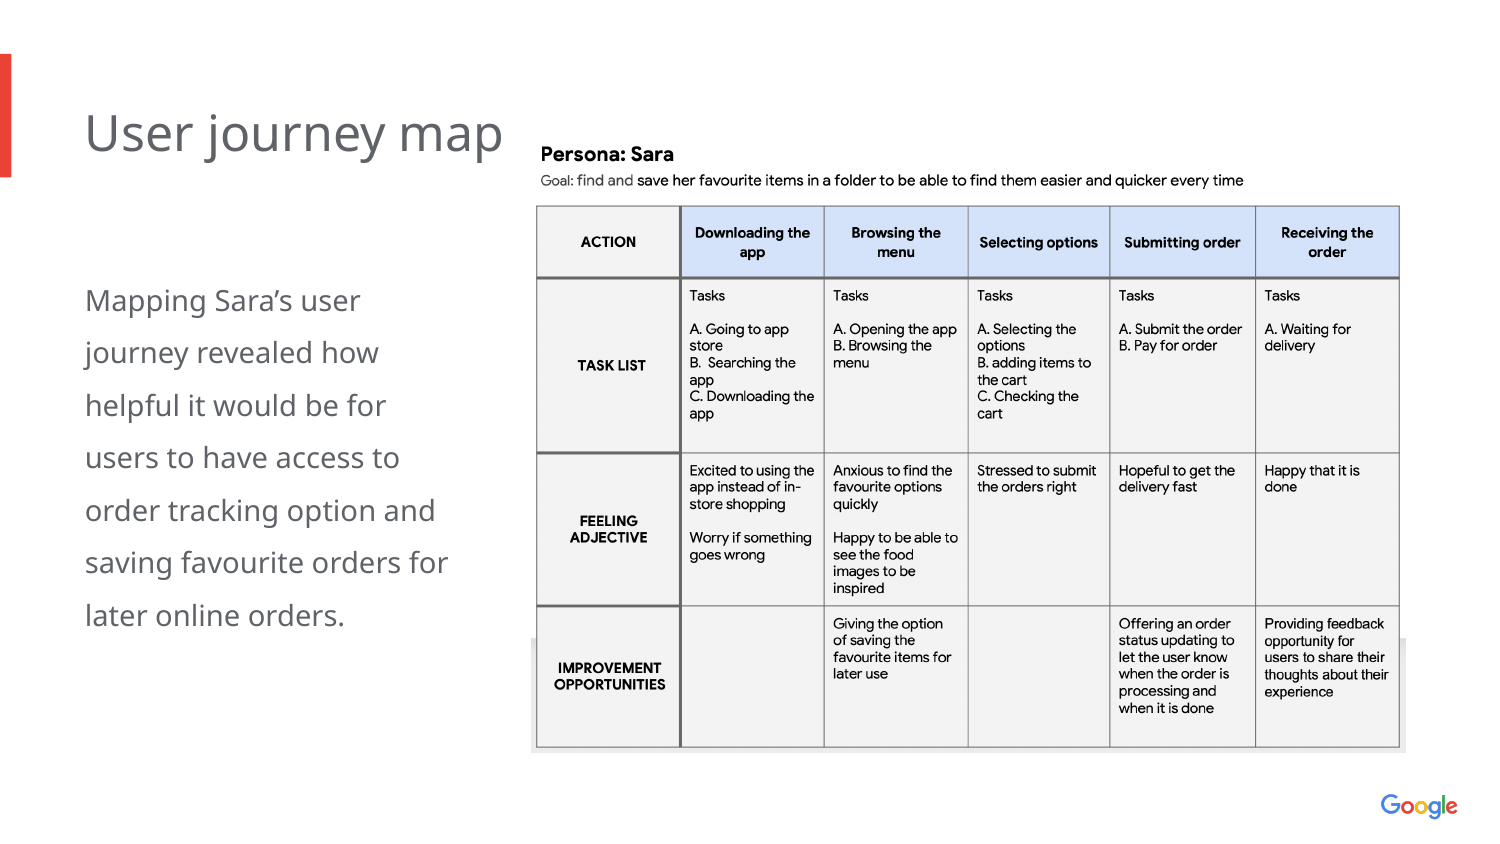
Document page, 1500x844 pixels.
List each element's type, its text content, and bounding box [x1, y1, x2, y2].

picture [530, 135, 1406, 753]
text_box Mapping Sara’s user journey revealed how helpful it would be for users to have access to order tracking option and saving favourite orders for later online orders. [84, 249, 483, 700]
text_box User journey map [84, 85, 1087, 176]
picture [1381, 794, 1458, 820]
